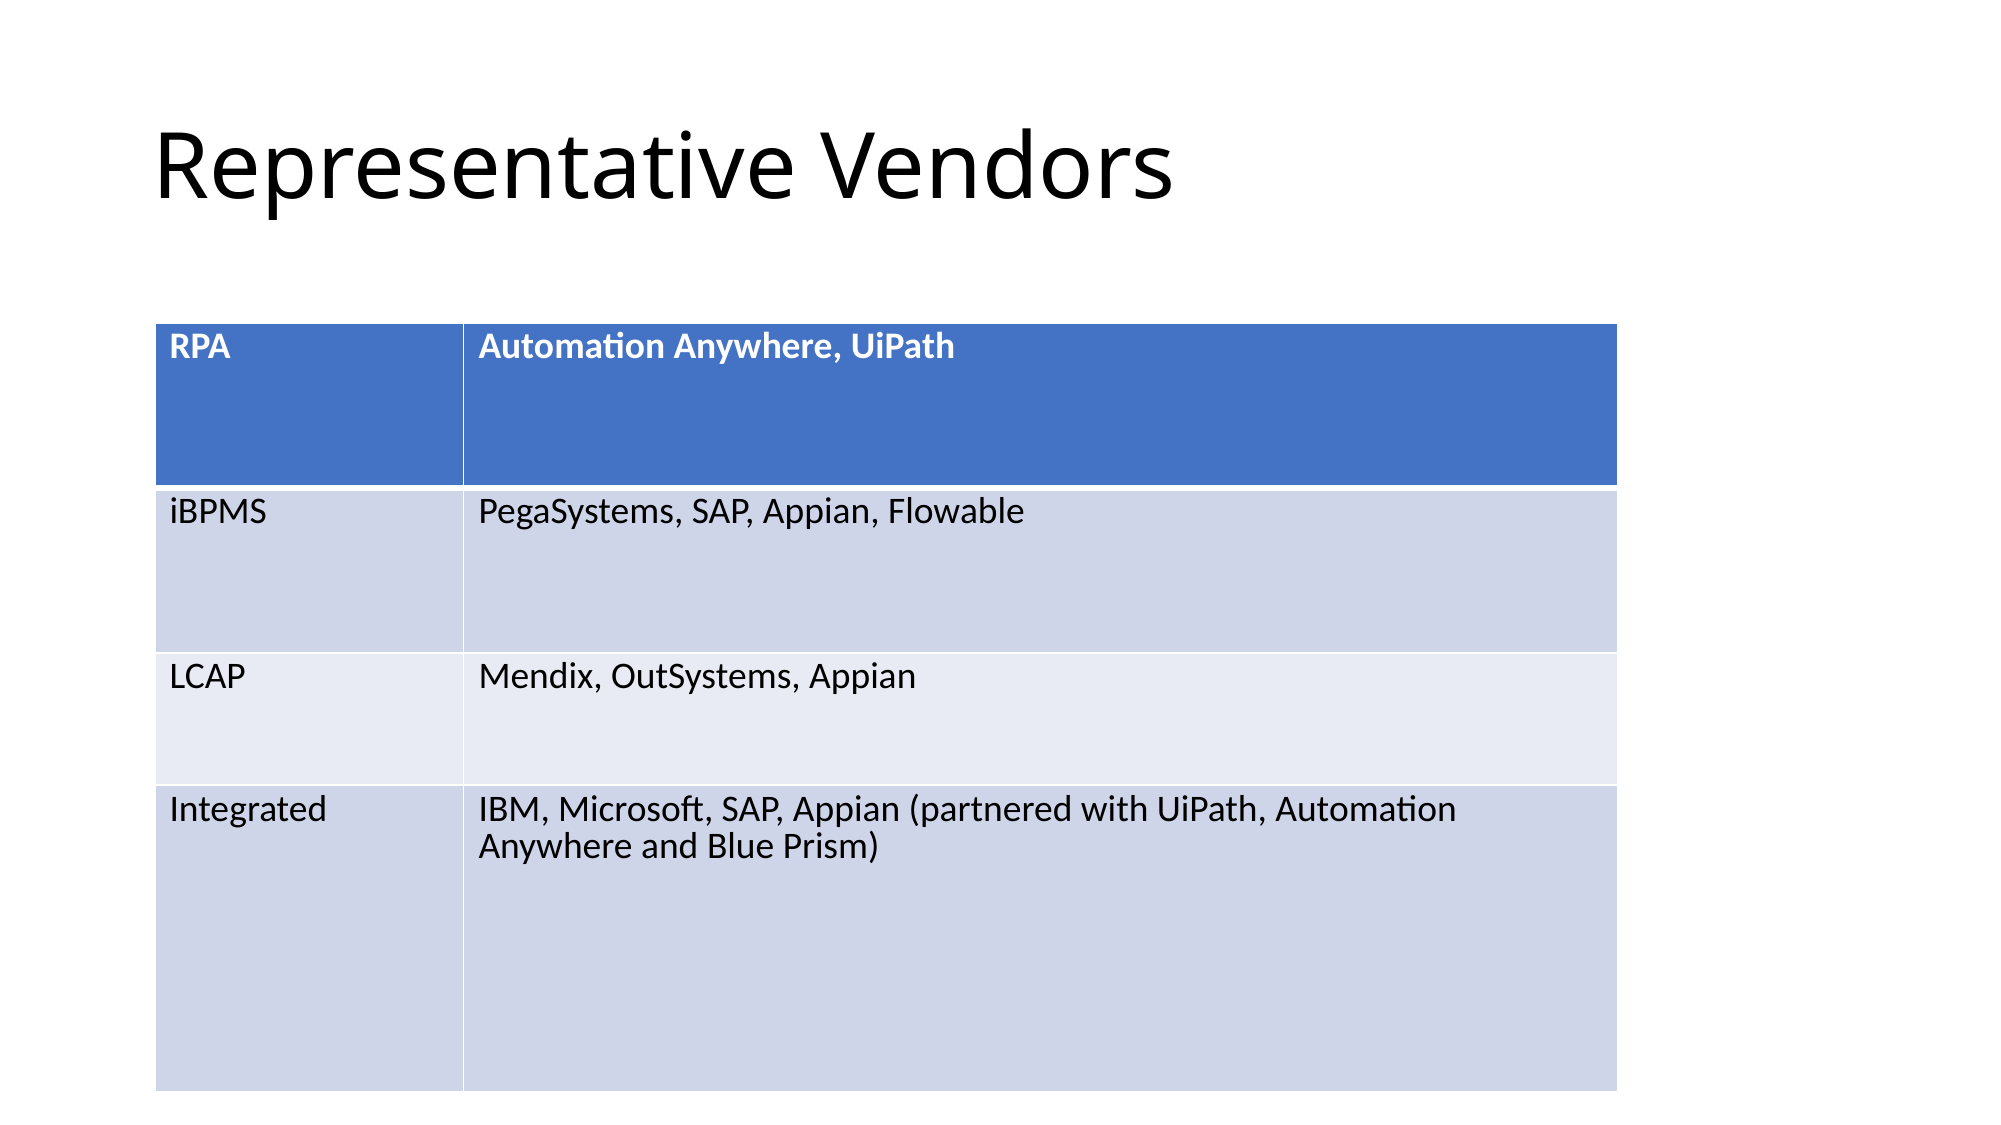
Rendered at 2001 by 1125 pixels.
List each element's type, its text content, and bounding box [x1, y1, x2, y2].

table_cell IBM, Microsoft, SAP, Appian (partnered with UiPath, Automation Anywhere and Blue Prism) [464, 786, 1617, 1091]
title Representative Vendors [137, 59, 1863, 278]
table_header Automation Anywhere, UiPath [464, 324, 1617, 485]
table_cell LCAP [156, 654, 463, 784]
table_cell Mendix, OutSystems, Appian [464, 654, 1617, 784]
table_header RPA [156, 324, 463, 485]
table_cell PegaSystems, SAP, Appian, Flowable [464, 491, 1617, 652]
table_cell Integrated [156, 786, 463, 1091]
table_cell iBPMS [156, 491, 463, 652]
